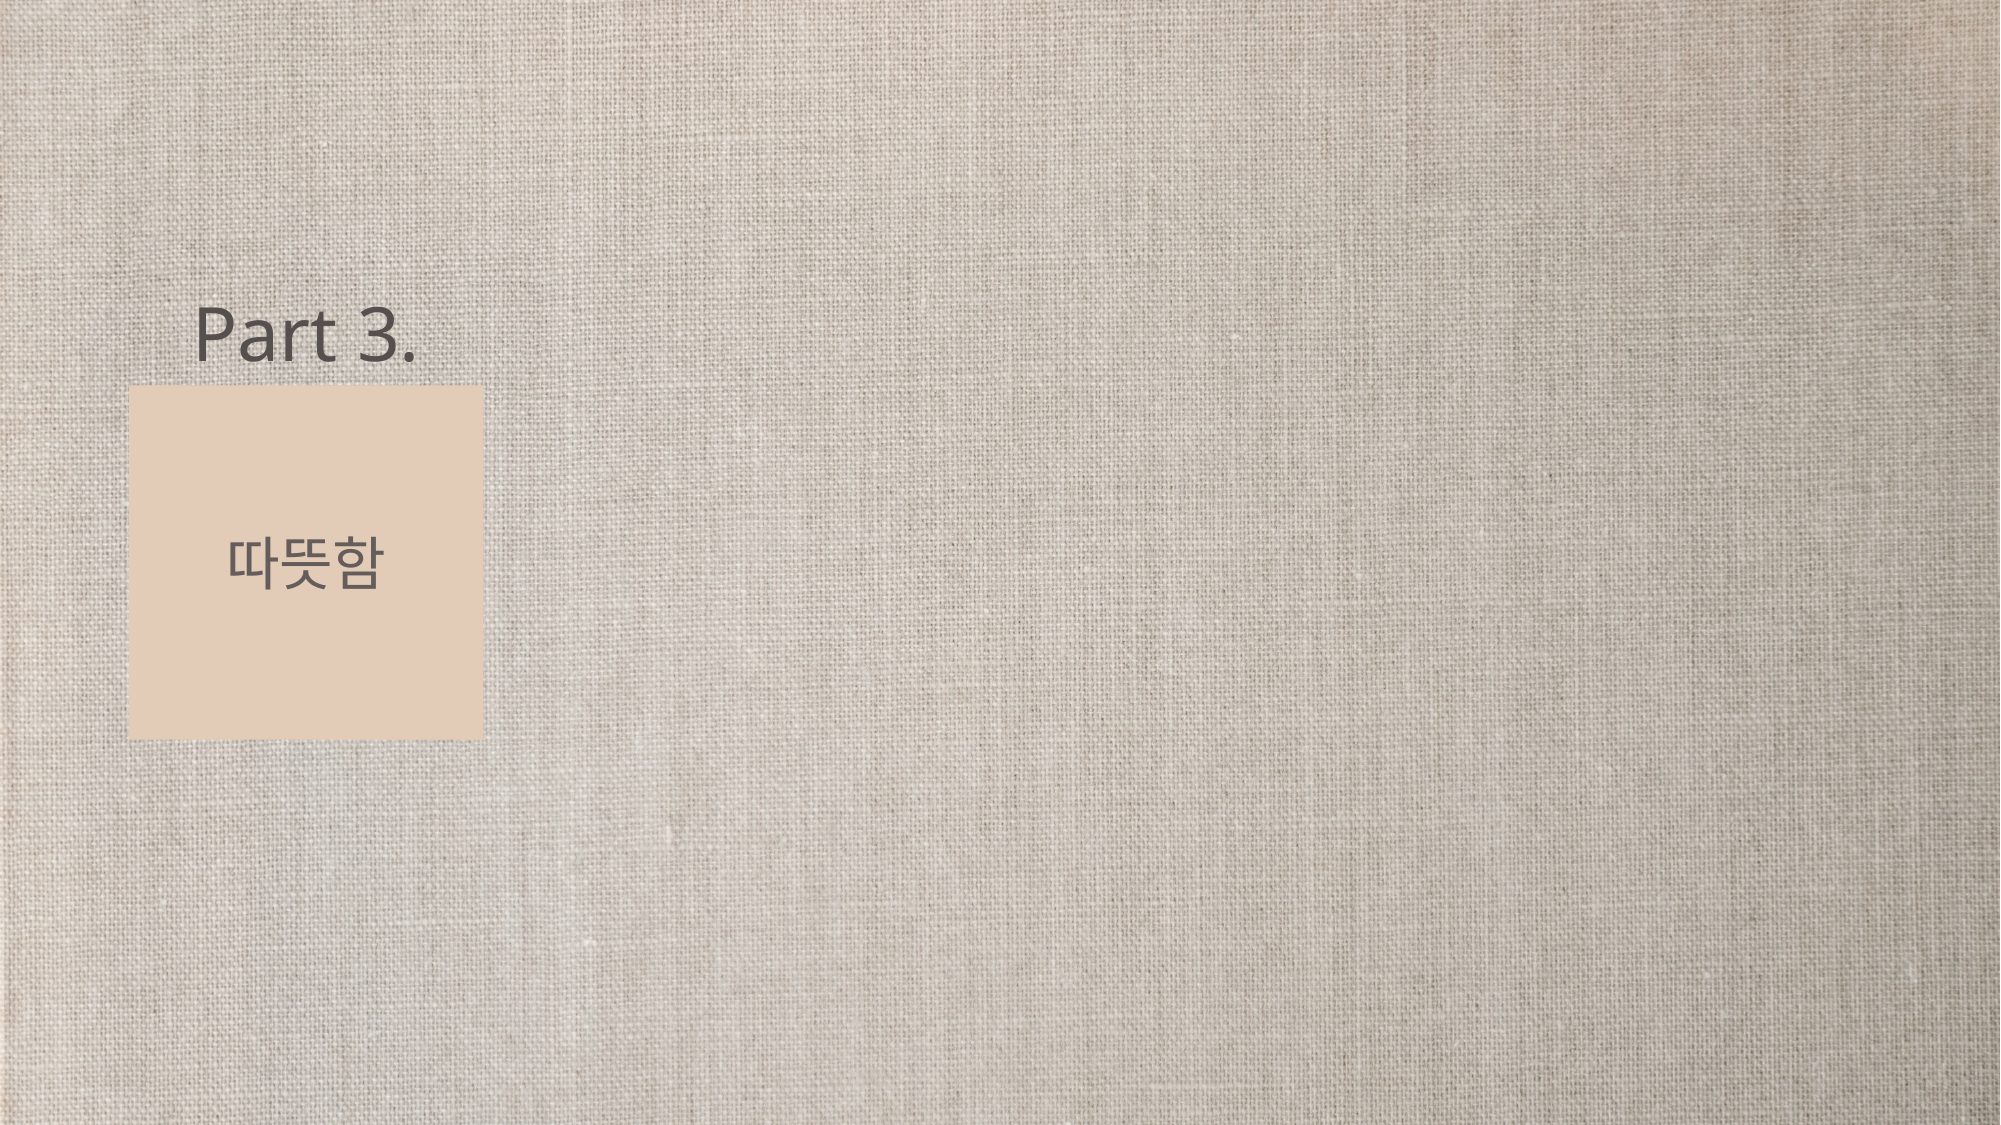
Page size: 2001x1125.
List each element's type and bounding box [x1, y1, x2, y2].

picture [0, 0, 2000, 1125]
text_box [129, 279, 484, 740]
